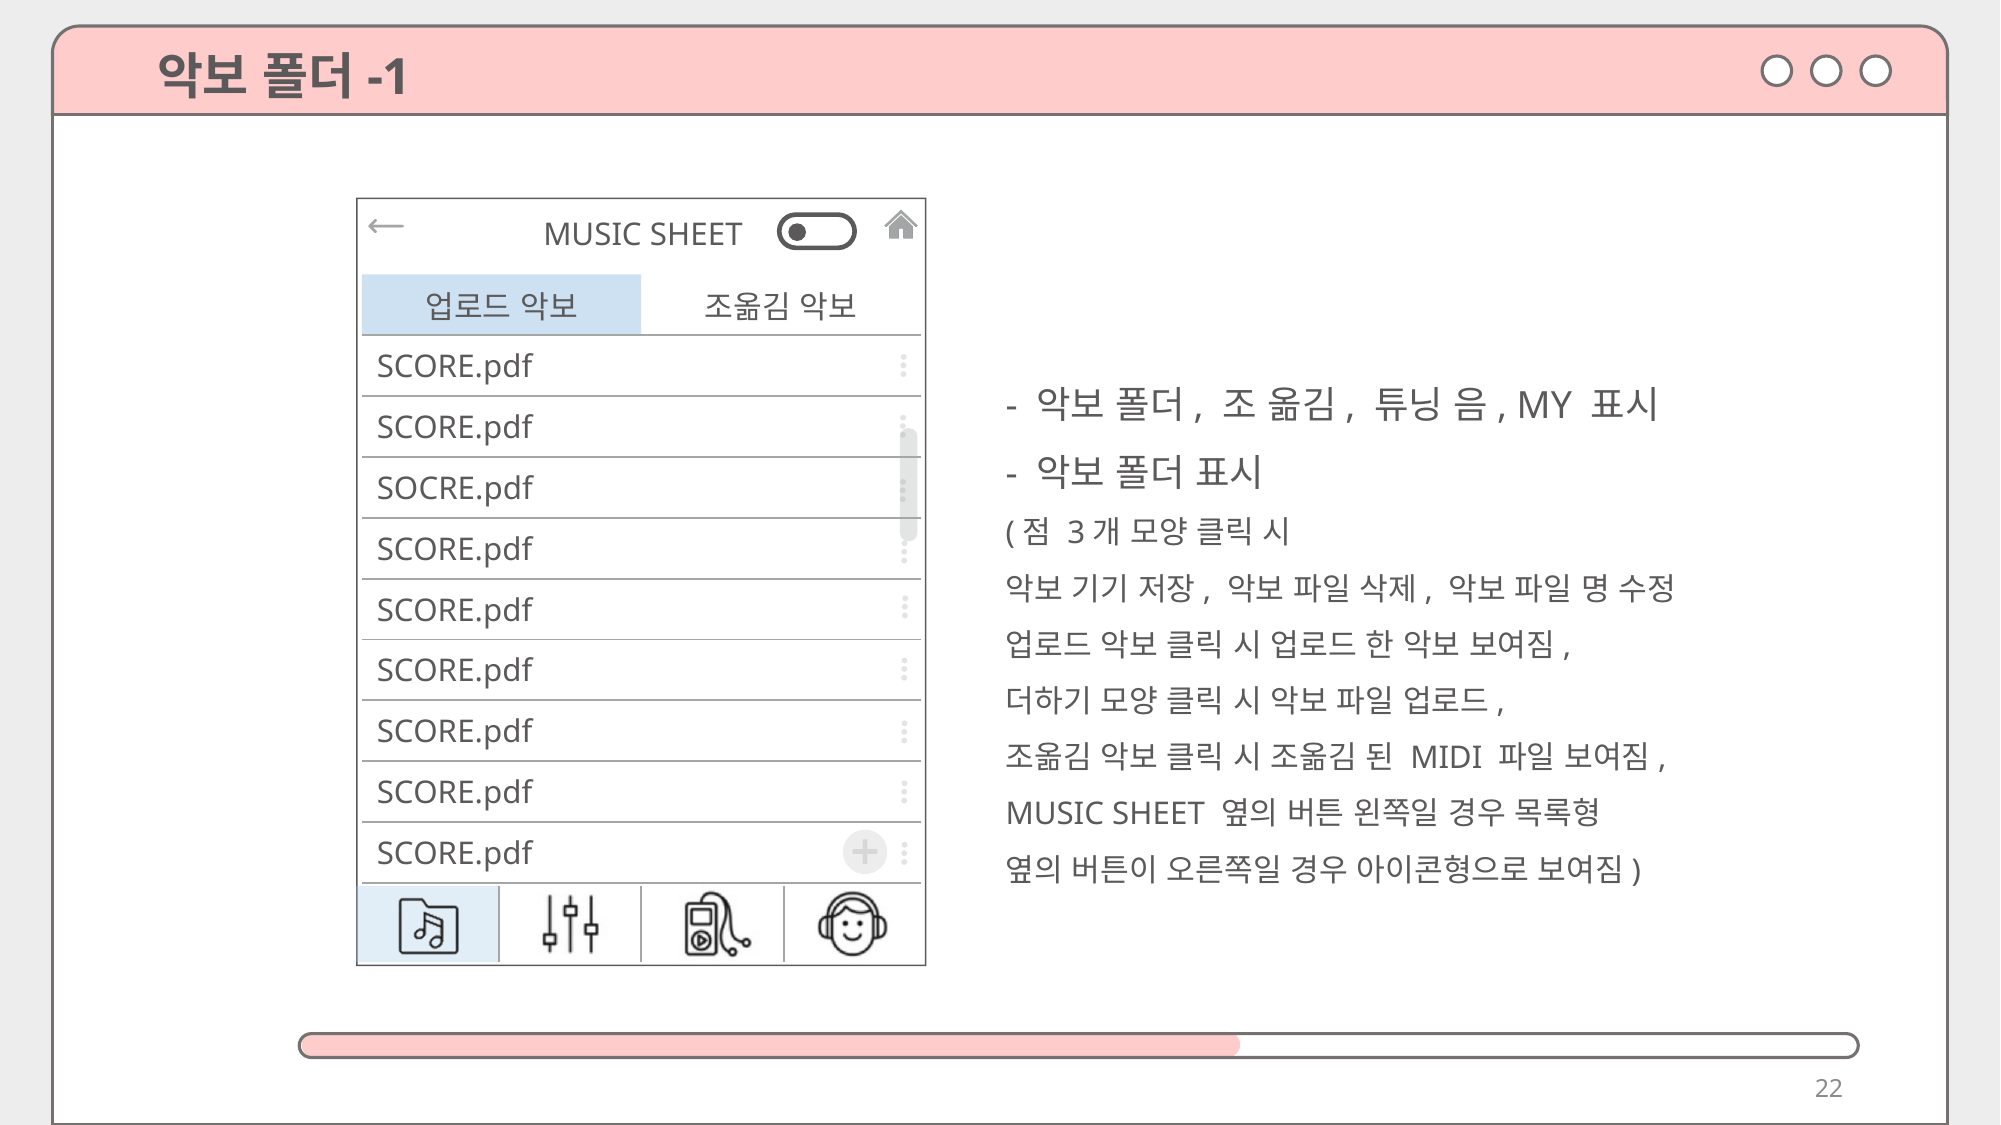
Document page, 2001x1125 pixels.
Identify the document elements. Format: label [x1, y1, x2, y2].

picture [528, 876, 619, 959]
text_box [779, 214, 855, 248]
picture [809, 881, 895, 963]
picture [669, 877, 761, 961]
picture [882, 205, 920, 243]
picture [383, 883, 474, 965]
text_box [842, 829, 888, 874]
text_box [52, 26, 1948, 1125]
picture [367, 207, 405, 245]
